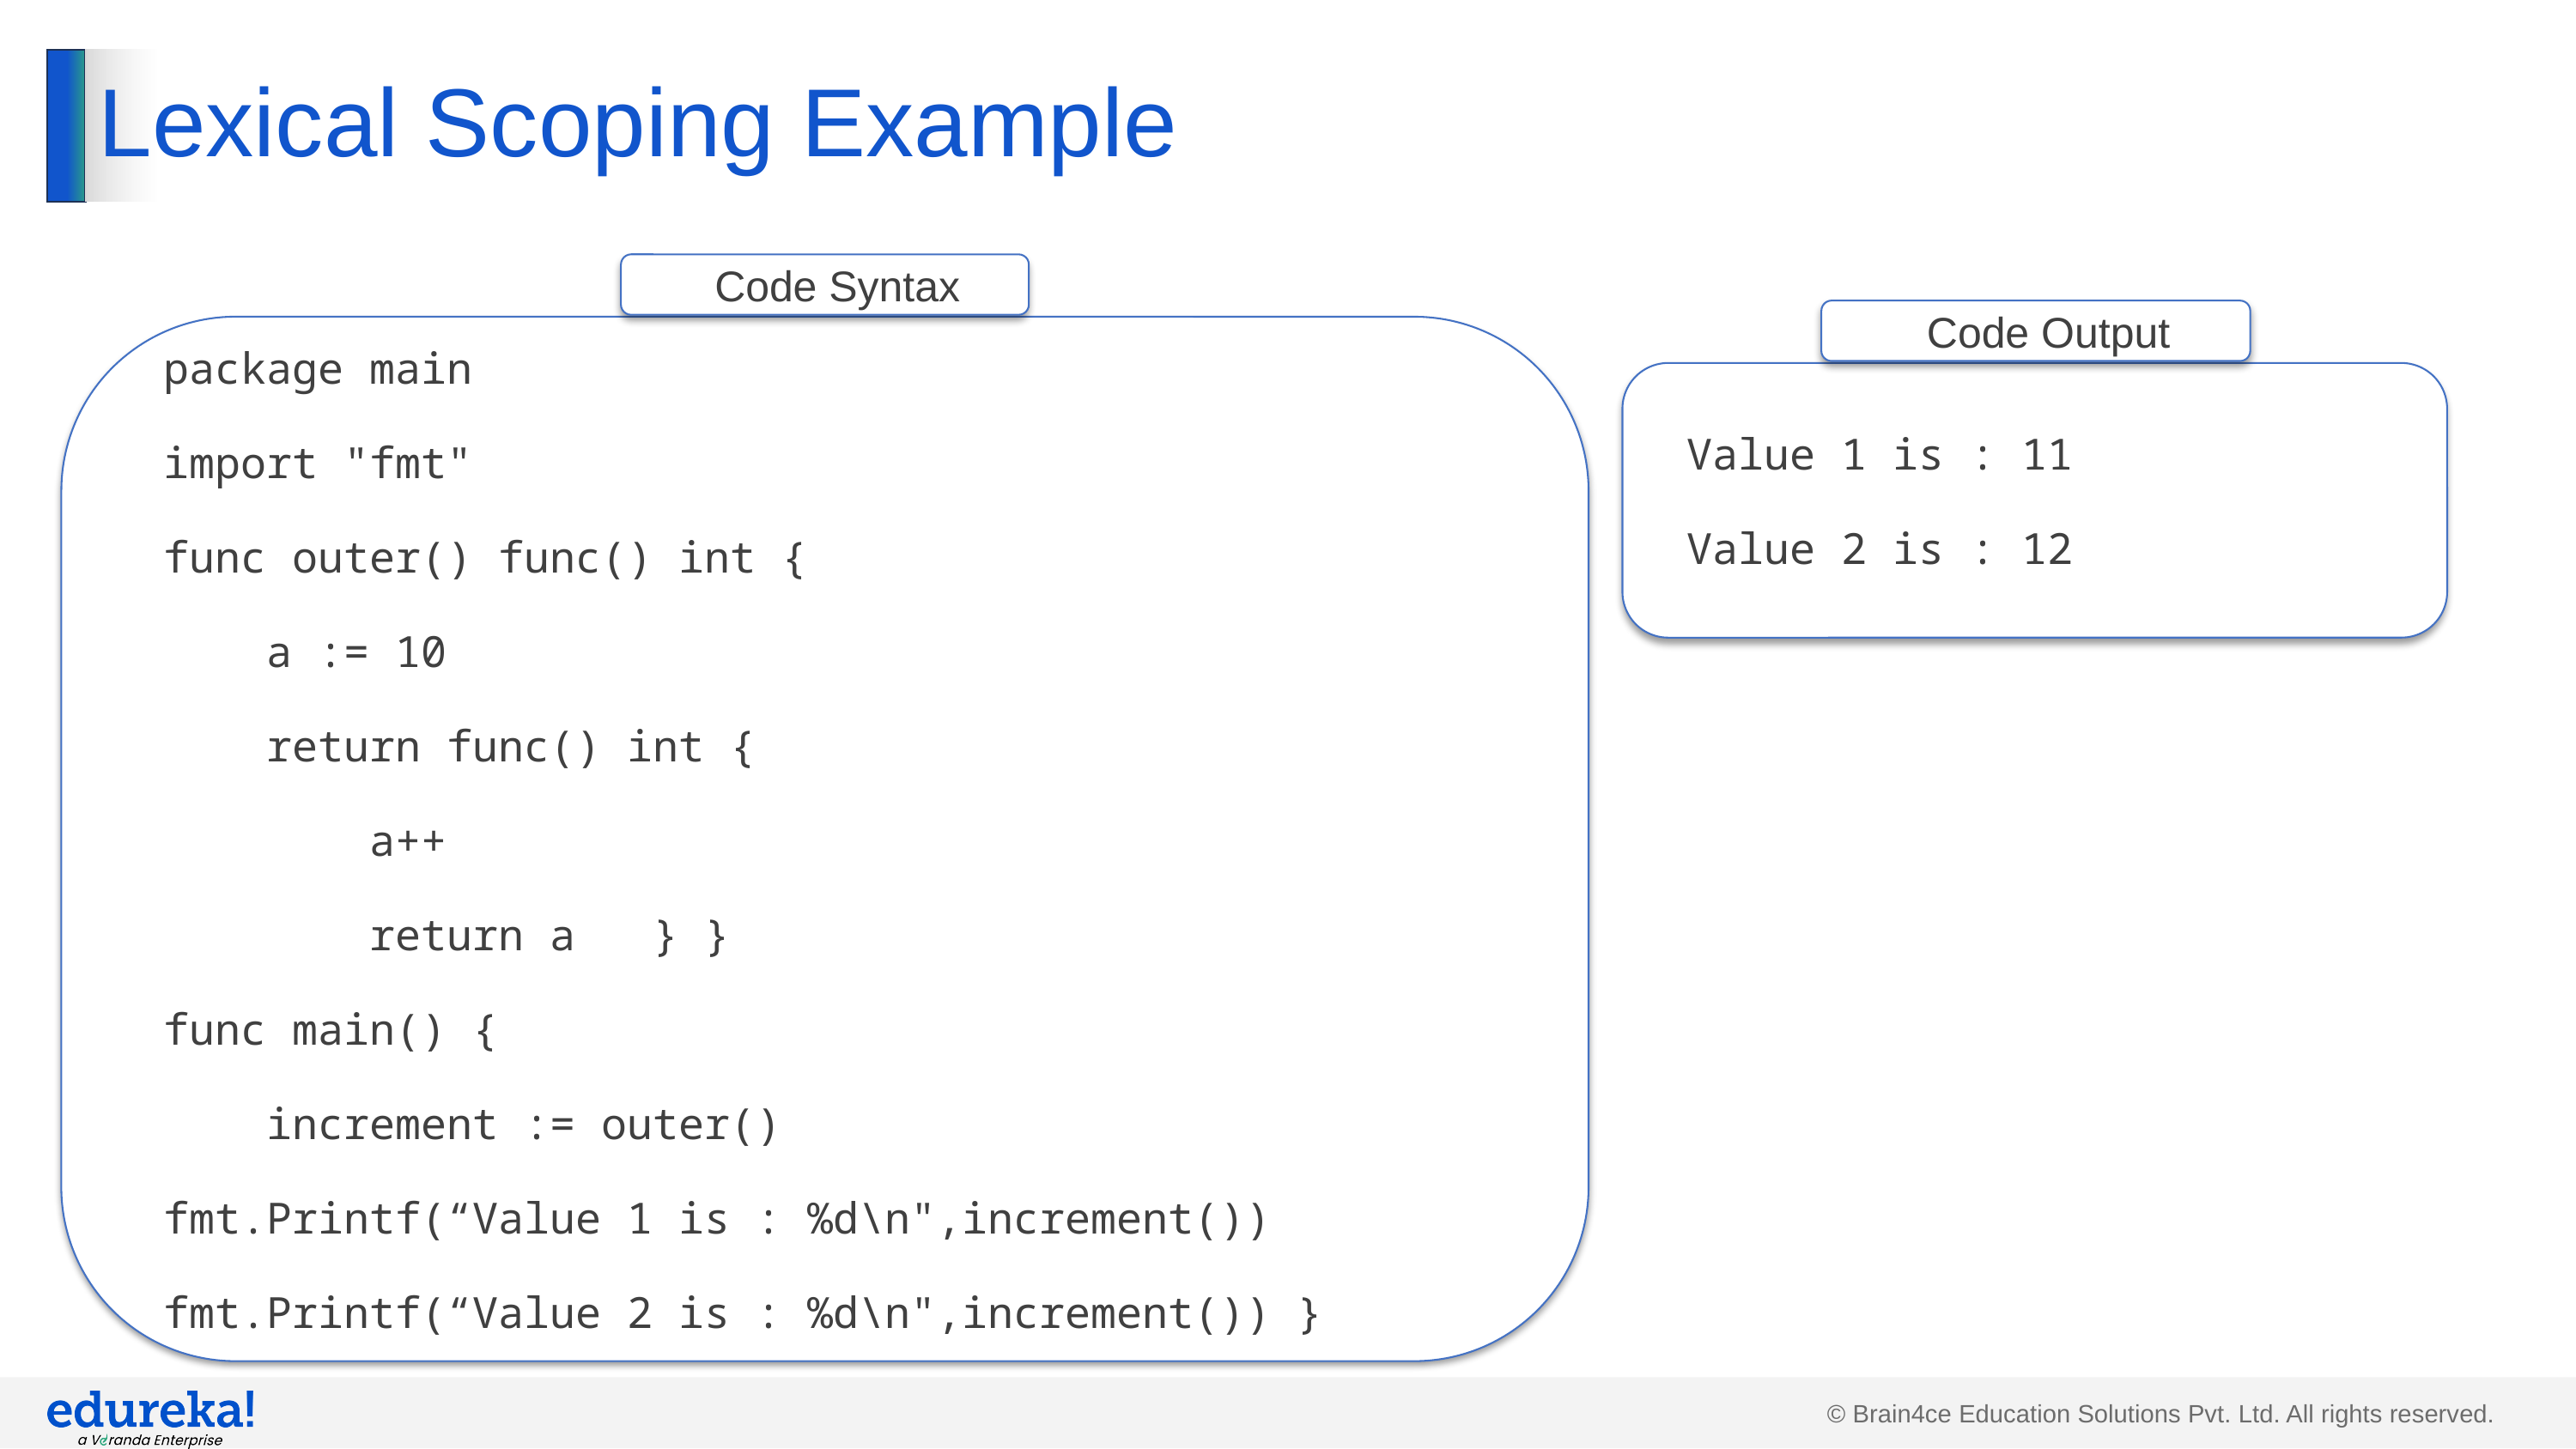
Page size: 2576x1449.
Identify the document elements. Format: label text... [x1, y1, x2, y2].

text_box package main import "fmt" func outer() func() int { a := 10 return func() int { a++ return a } } func main() { increment := outer() fmt.Printf(“Value 1 is : %d\n",increment()) fmt.Printf(“Value 2 is : %d\n",increment()) } [61, 316, 1589, 1361]
text_box Value 1 is : 11 Value 2 is : 12 [1622, 362, 2448, 638]
text_box Code Output [1821, 300, 2251, 361]
text_box Code Syntax [621, 254, 1030, 315]
title Lexical Scoping Example [85, 49, 2491, 202]
picture [47, 1391, 253, 1449]
